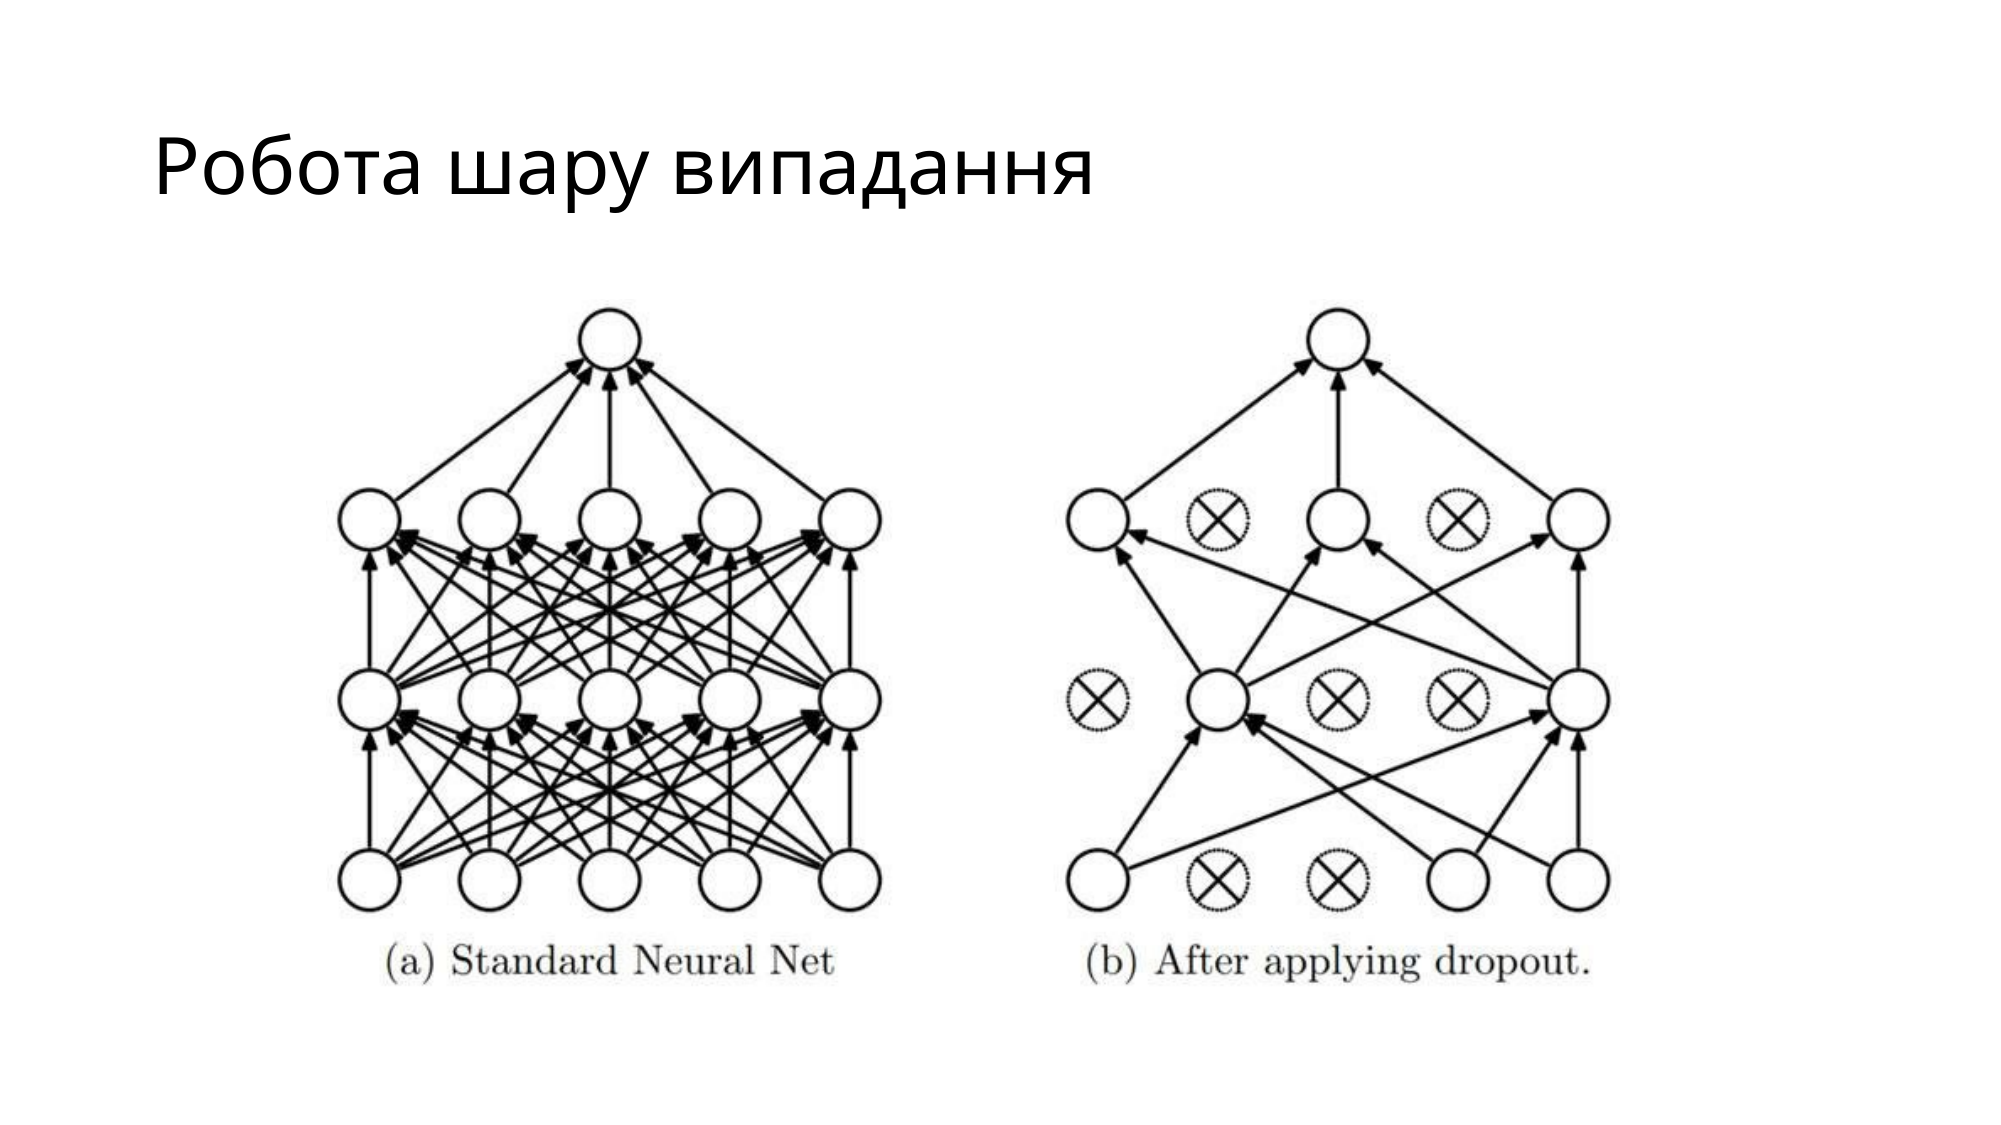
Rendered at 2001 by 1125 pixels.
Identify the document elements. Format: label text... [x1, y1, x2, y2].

title Робота шару випадання [137, 59, 1863, 278]
picture [326, 299, 1620, 994]
